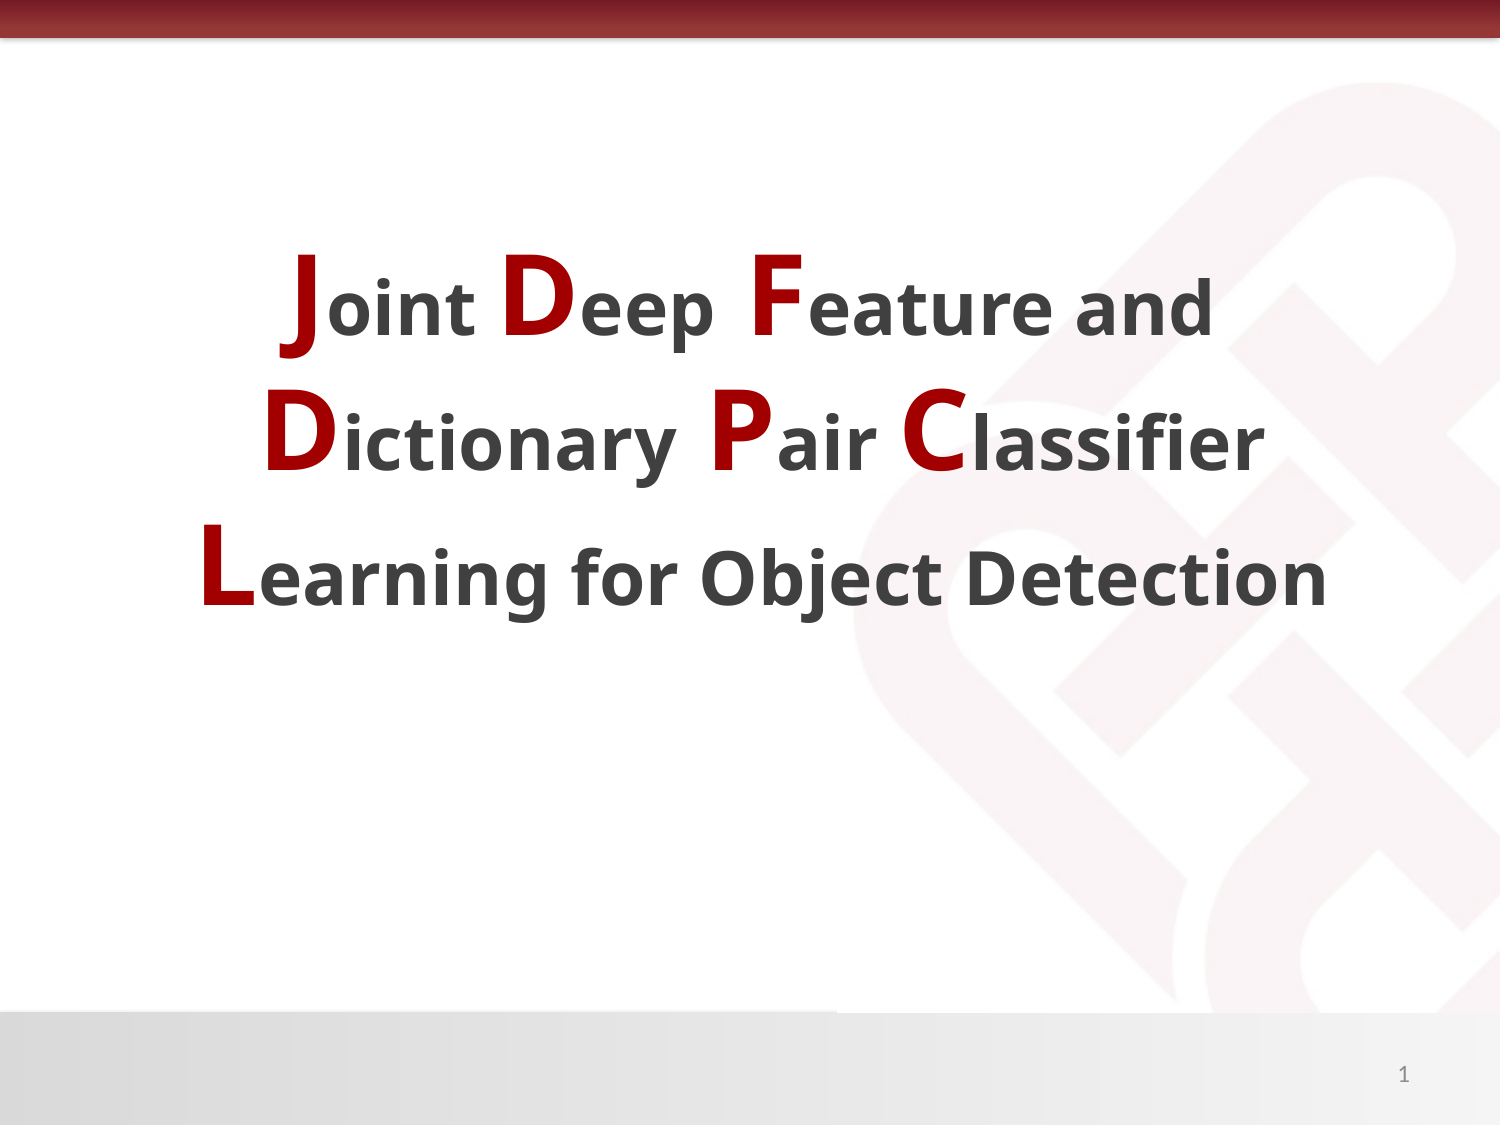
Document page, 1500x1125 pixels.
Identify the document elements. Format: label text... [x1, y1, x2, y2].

picture [837, 65, 1500, 1013]
title Joint Deep Feature and Dictionary Pair Classifier Learning for Object Detection [75, 349, 832, 591]
slide_number 1 [1074, 1042, 1425, 1103]
